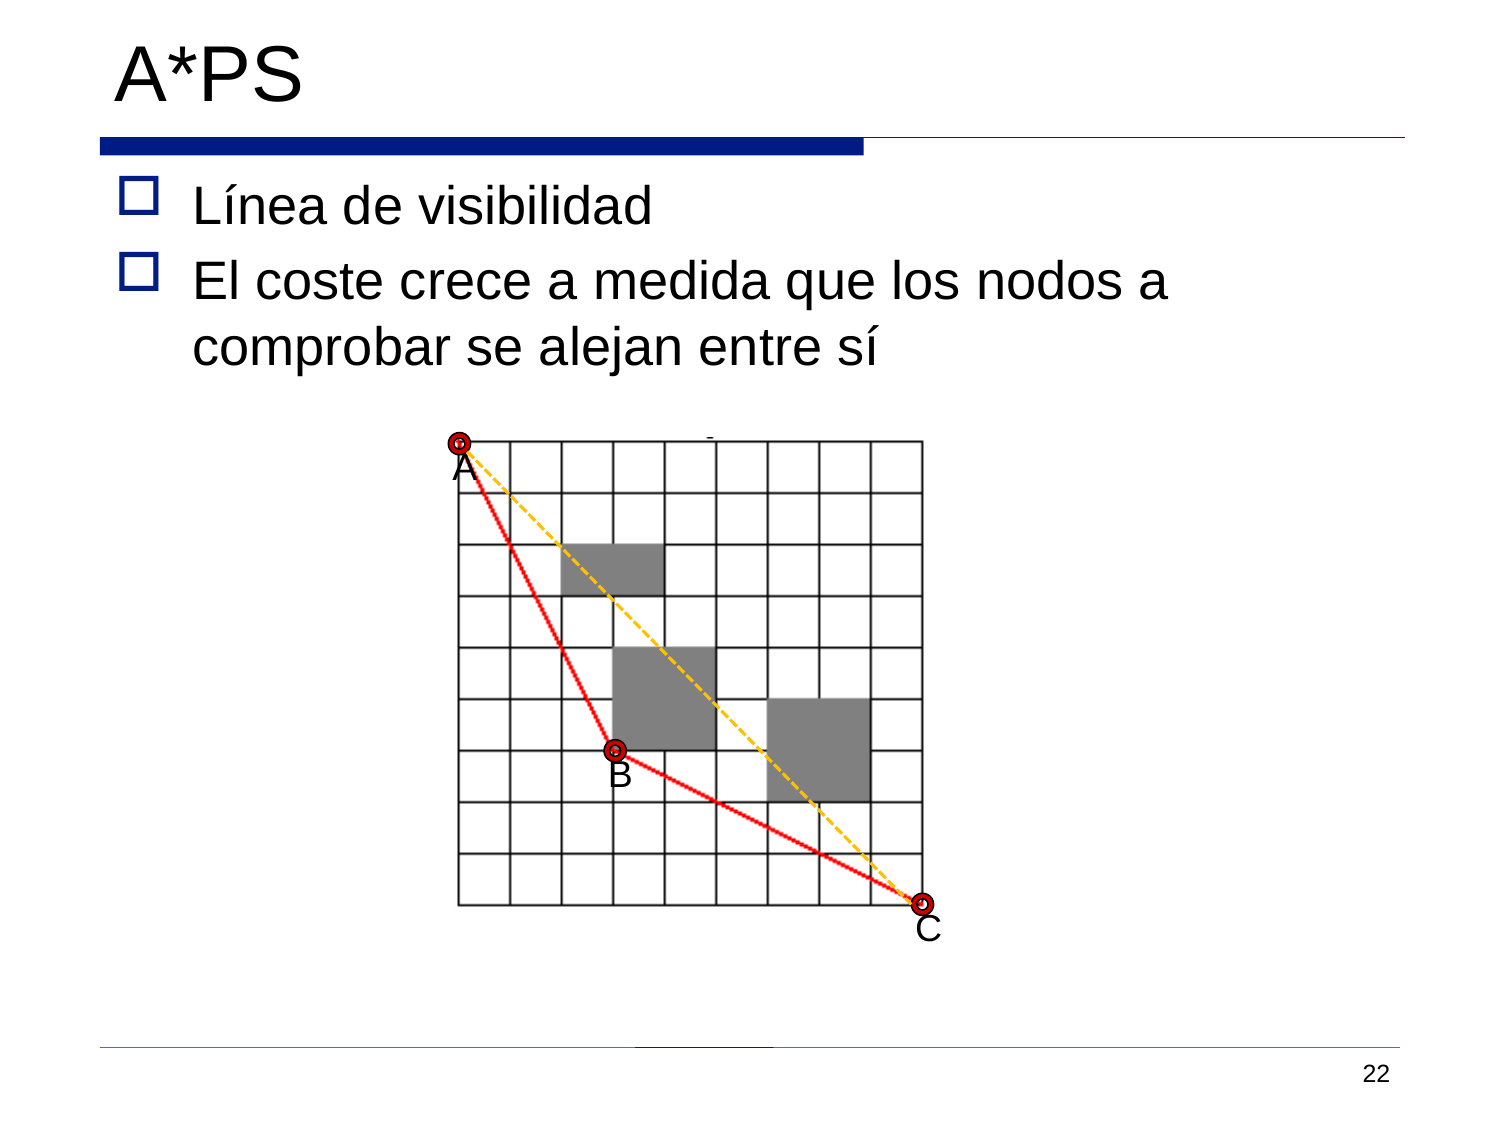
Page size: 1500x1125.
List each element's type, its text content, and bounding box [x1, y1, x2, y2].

list Línea de visibilidad El coste crece a medida que los nodos a comprobar se alejan entre sí [99, 162, 1413, 1013]
title A*PS [99, 24, 1413, 125]
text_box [466, 451, 915, 897]
picture [454, 437, 928, 913]
text_box A [448, 432, 468, 448]
